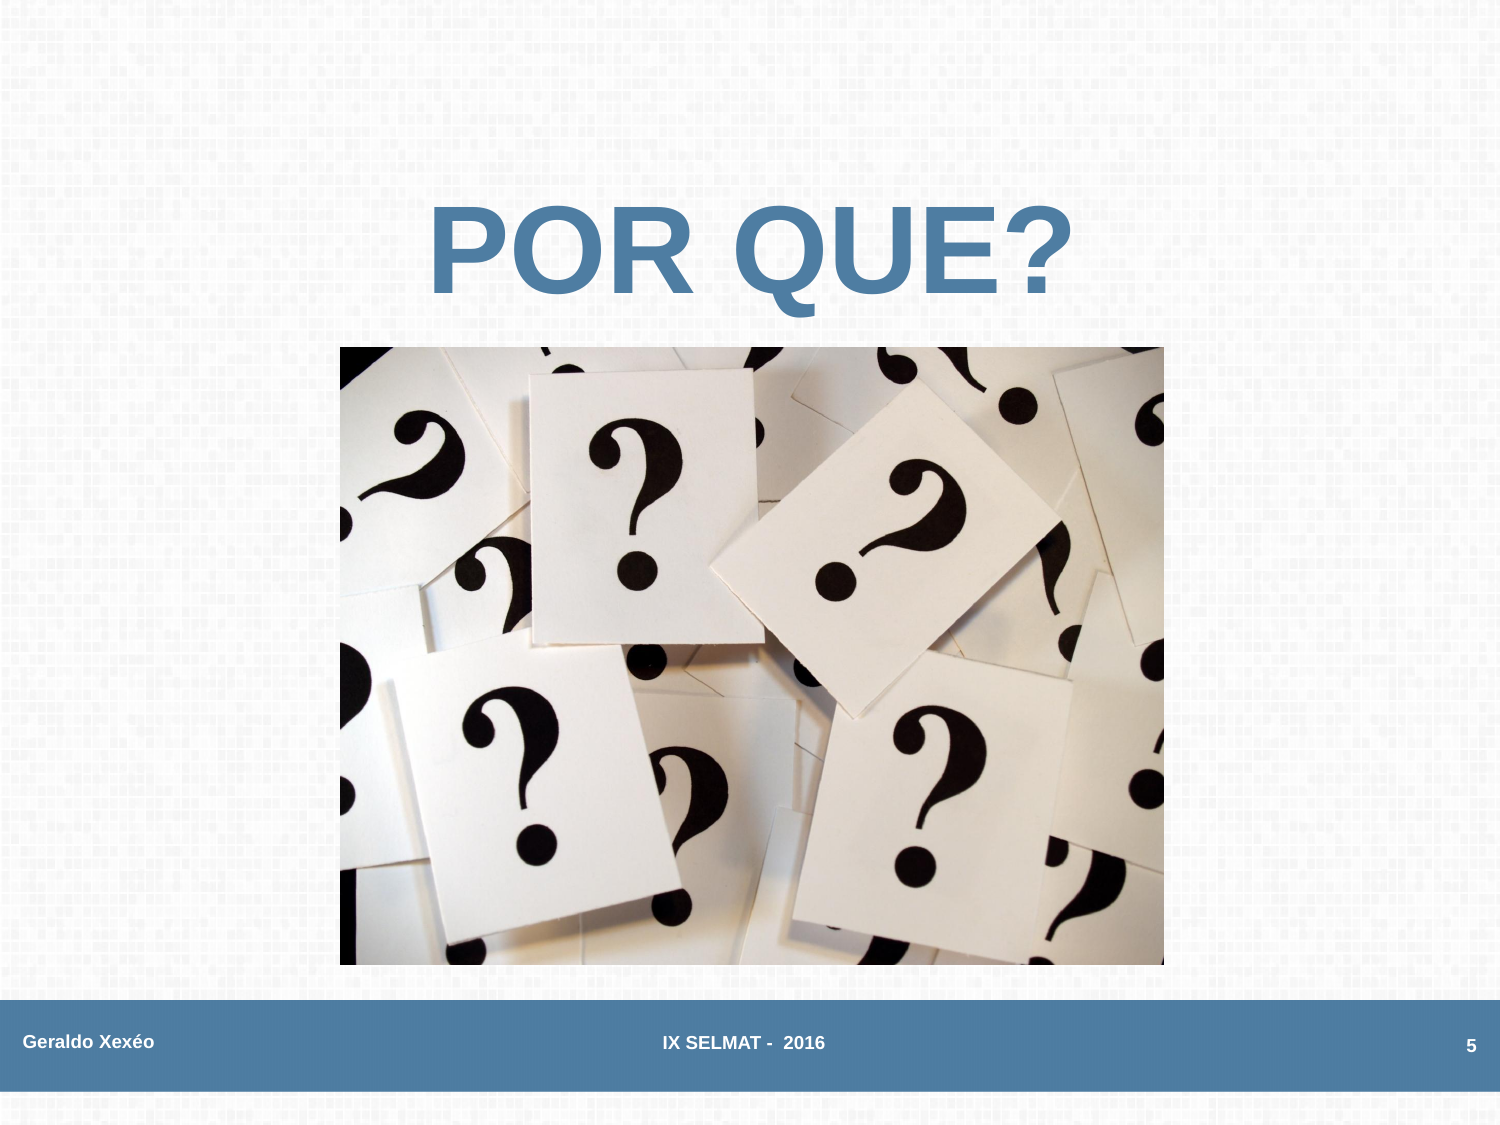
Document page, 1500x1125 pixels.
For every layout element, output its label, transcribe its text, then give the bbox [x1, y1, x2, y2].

slide_number 5 [1297, 1021, 1492, 1069]
footer IX SELMAT - 2016 [526, 1018, 962, 1066]
picture [0, 0, 1500, 1125]
slide_number Geraldo Xexéo [7, 1017, 203, 1066]
title POR QUE? [105, 120, 1400, 386]
